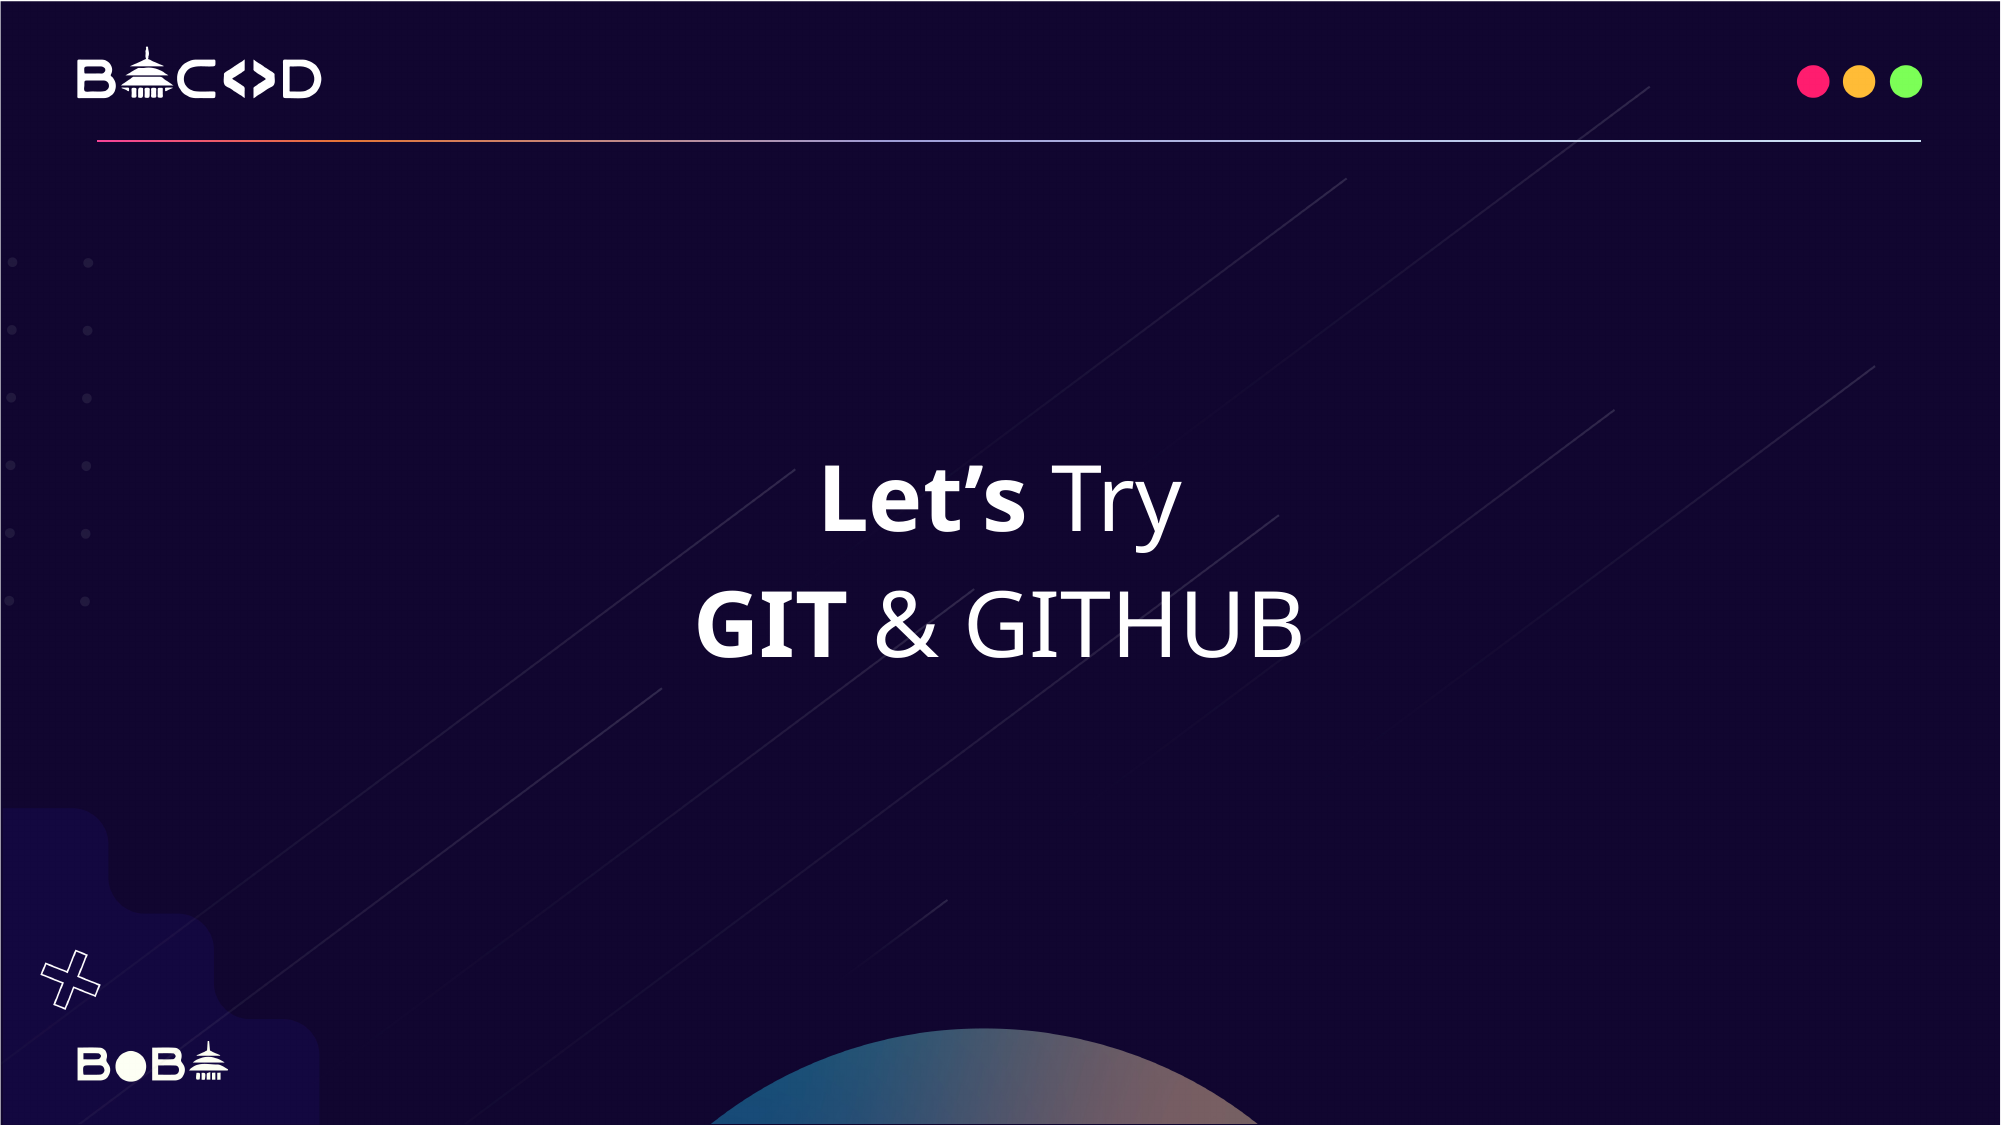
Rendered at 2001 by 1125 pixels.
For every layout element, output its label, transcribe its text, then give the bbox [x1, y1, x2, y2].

text_box Let’s Try [508, 432, 1492, 558]
text_box GIT & GITHUB [508, 558, 1492, 684]
picture [0, 0, 2001, 1125]
